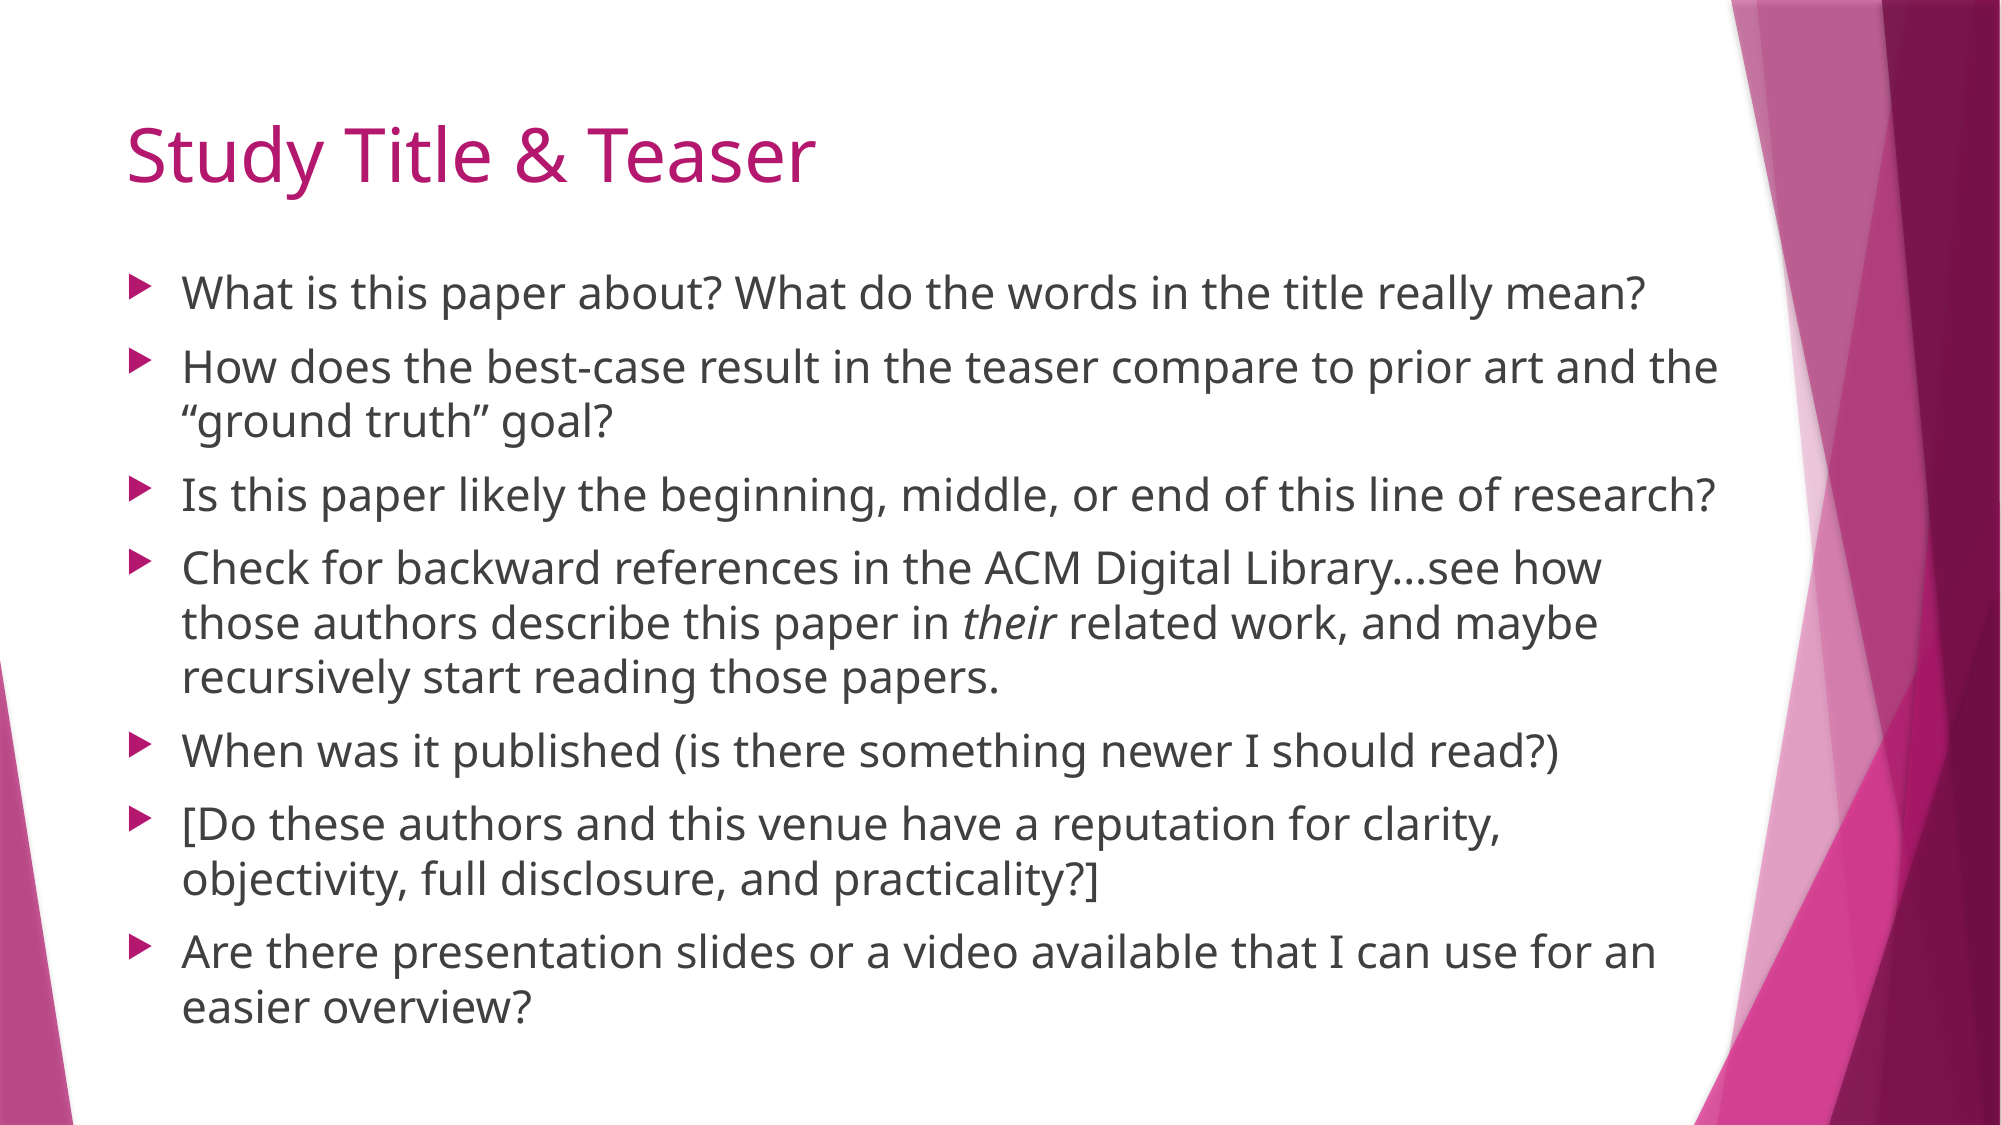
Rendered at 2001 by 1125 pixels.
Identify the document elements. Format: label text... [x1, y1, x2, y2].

title Study Title & Teaser [111, 99, 1522, 216]
list What is this paper about? What do the words in the title really mean? How does the best-case result in the teaser compare to prior art and the “ground truth” goal? Is this paper likely the beginning, middle, or end of this line of research? Check for backward references in the ACM Digital Library…see how those authors describe this paper in their related work, and maybe recursively start reading those papers. When was it published (is there something newer I should read?) [Do these authors and this venue have a reputation for clarity, objectivity, full disclosure, and practicality?] Are there presentation slides or a video available that I can use for an easier overview? [111, 256, 1739, 1088]
